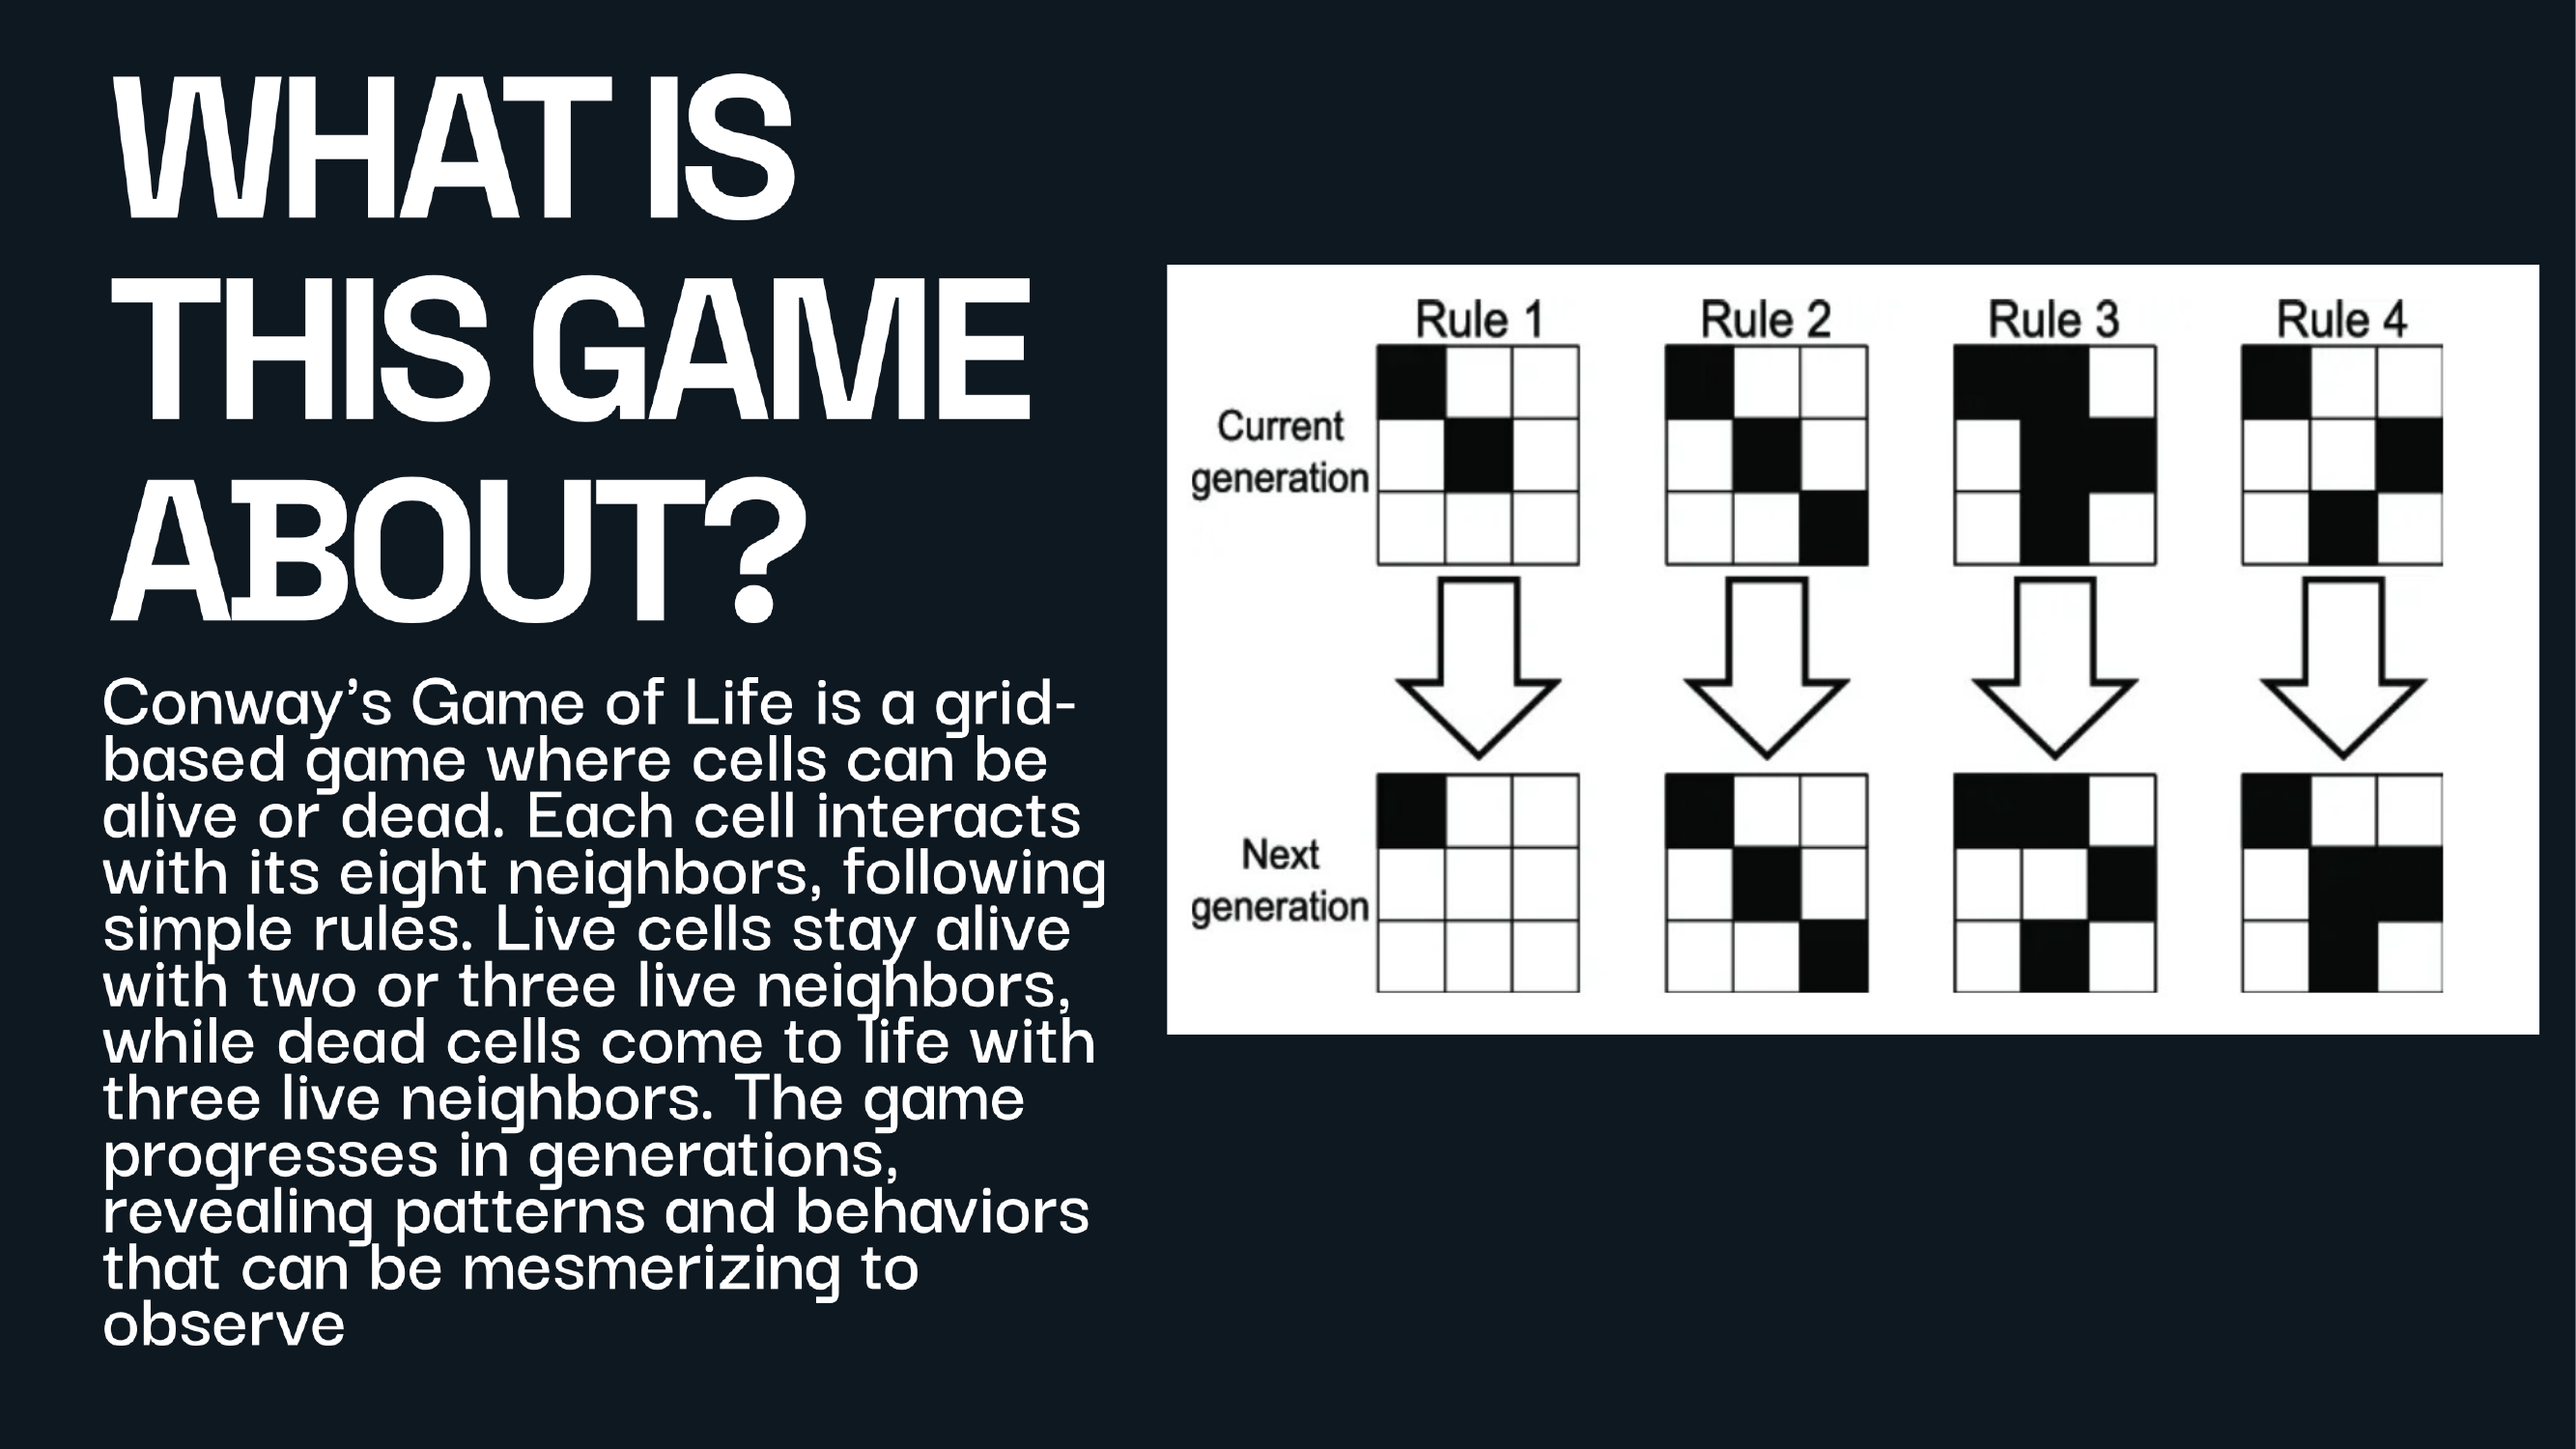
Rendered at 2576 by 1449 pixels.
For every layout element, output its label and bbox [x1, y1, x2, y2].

text_box [1167, 265, 2540, 1035]
text_box [110, 73, 1031, 623]
text_box [102, 677, 1105, 1346]
